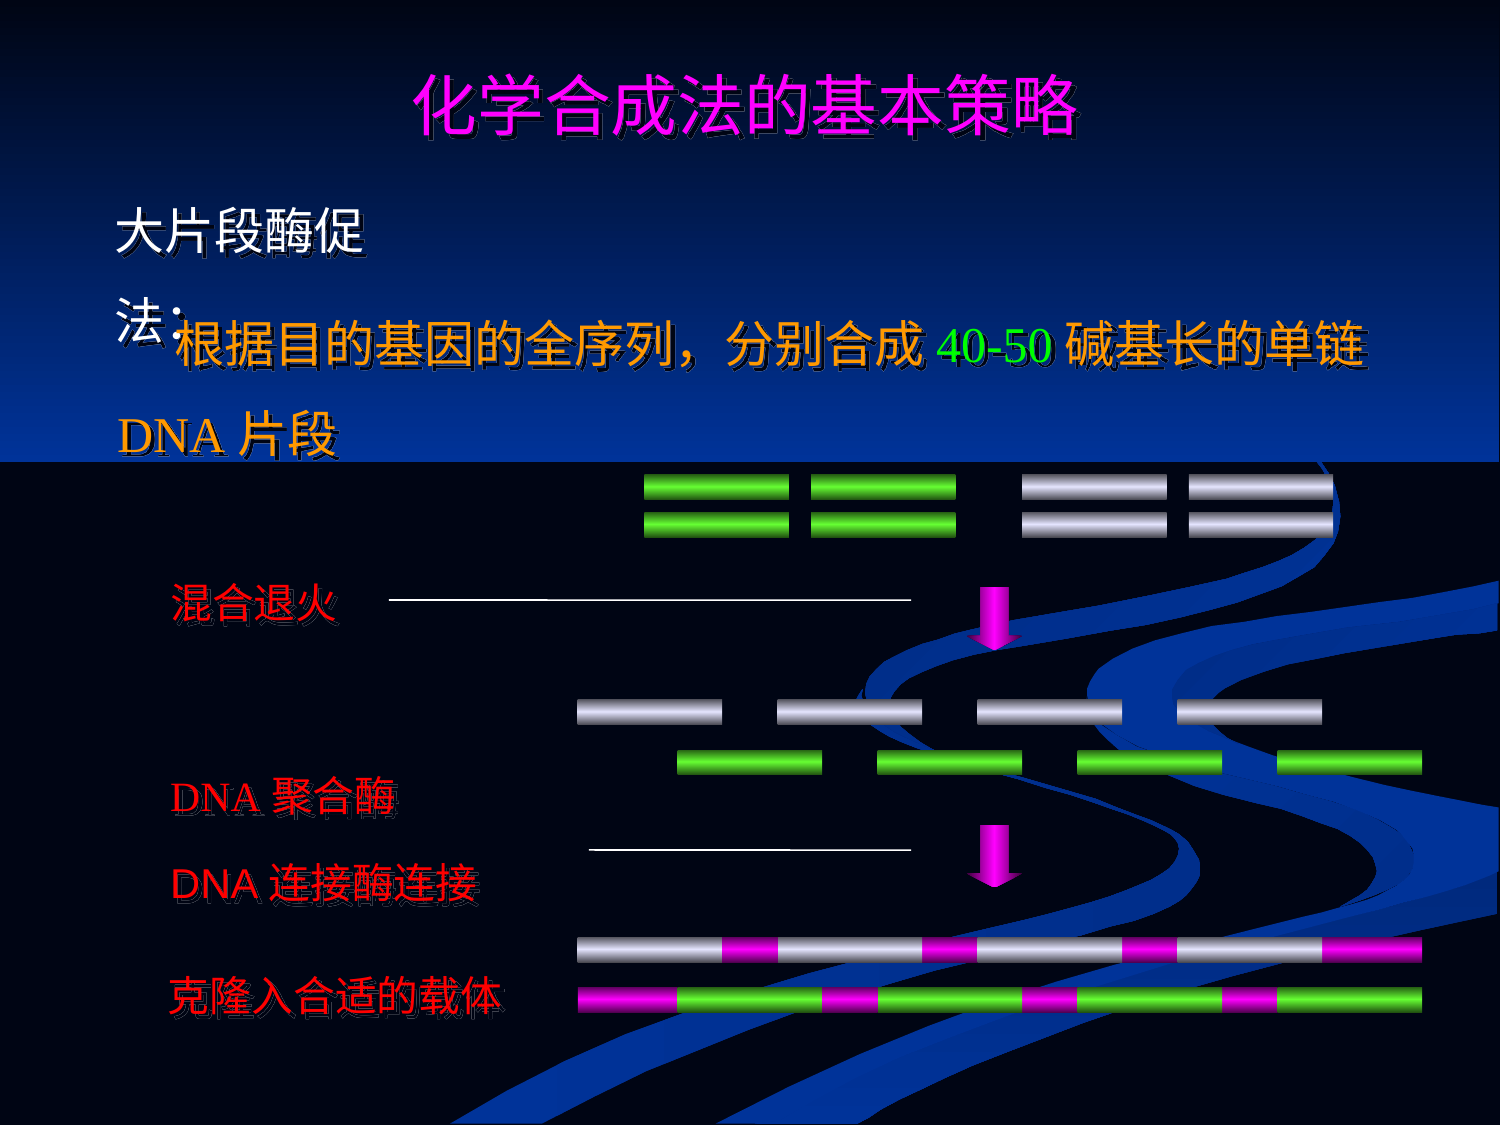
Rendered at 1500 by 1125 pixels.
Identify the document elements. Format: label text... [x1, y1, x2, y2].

text_box [677, 750, 823, 775]
text_box [722, 937, 778, 963]
text_box [1123, 937, 1177, 963]
text_box [822, 987, 878, 1013]
text_box 化学合成法的基本策略 [355, 16, 1134, 155]
text_box [878, 987, 1023, 1013]
text_box [977, 937, 1123, 963]
text_box [1077, 750, 1223, 775]
text_box [577, 699, 723, 725]
text_box [577, 937, 722, 963]
text_box [778, 937, 923, 963]
text_box [644, 512, 789, 538]
text_box [1022, 474, 1167, 500]
text_box [1223, 987, 1277, 1013]
text_box 混合退火 [155, 544, 367, 659]
text_box [966, 587, 1023, 650]
text_box [811, 474, 956, 500]
text_box [1188, 512, 1334, 538]
text_box [1323, 937, 1423, 963]
text_box 克隆入合适的载体 [153, 937, 554, 1053]
text_box [877, 750, 1023, 775]
text_box [1277, 987, 1423, 1013]
text_box [1022, 512, 1167, 538]
text_box [1277, 750, 1423, 775]
text_box DNA聚合酶 [155, 737, 467, 853]
text_box 根据目的基因的全序列，分别合成40-50碱基长的单链DNA片段 [102, 275, 1408, 400]
text_box [1023, 987, 1077, 1013]
text_box [644, 474, 789, 500]
text_box [923, 937, 977, 963]
text_box [1188, 474, 1334, 500]
text_box [966, 824, 1023, 888]
text_box [577, 987, 677, 1013]
text_box [677, 987, 822, 1013]
text_box [777, 699, 923, 725]
text_box [811, 512, 956, 538]
text_box 大片段酶促法： [99, 162, 445, 278]
text_box [1077, 987, 1223, 1013]
text_box [1177, 699, 1323, 725]
text_box [1177, 937, 1323, 963]
text_box [977, 699, 1123, 725]
text_box DNA连接酶连接 [155, 825, 578, 940]
